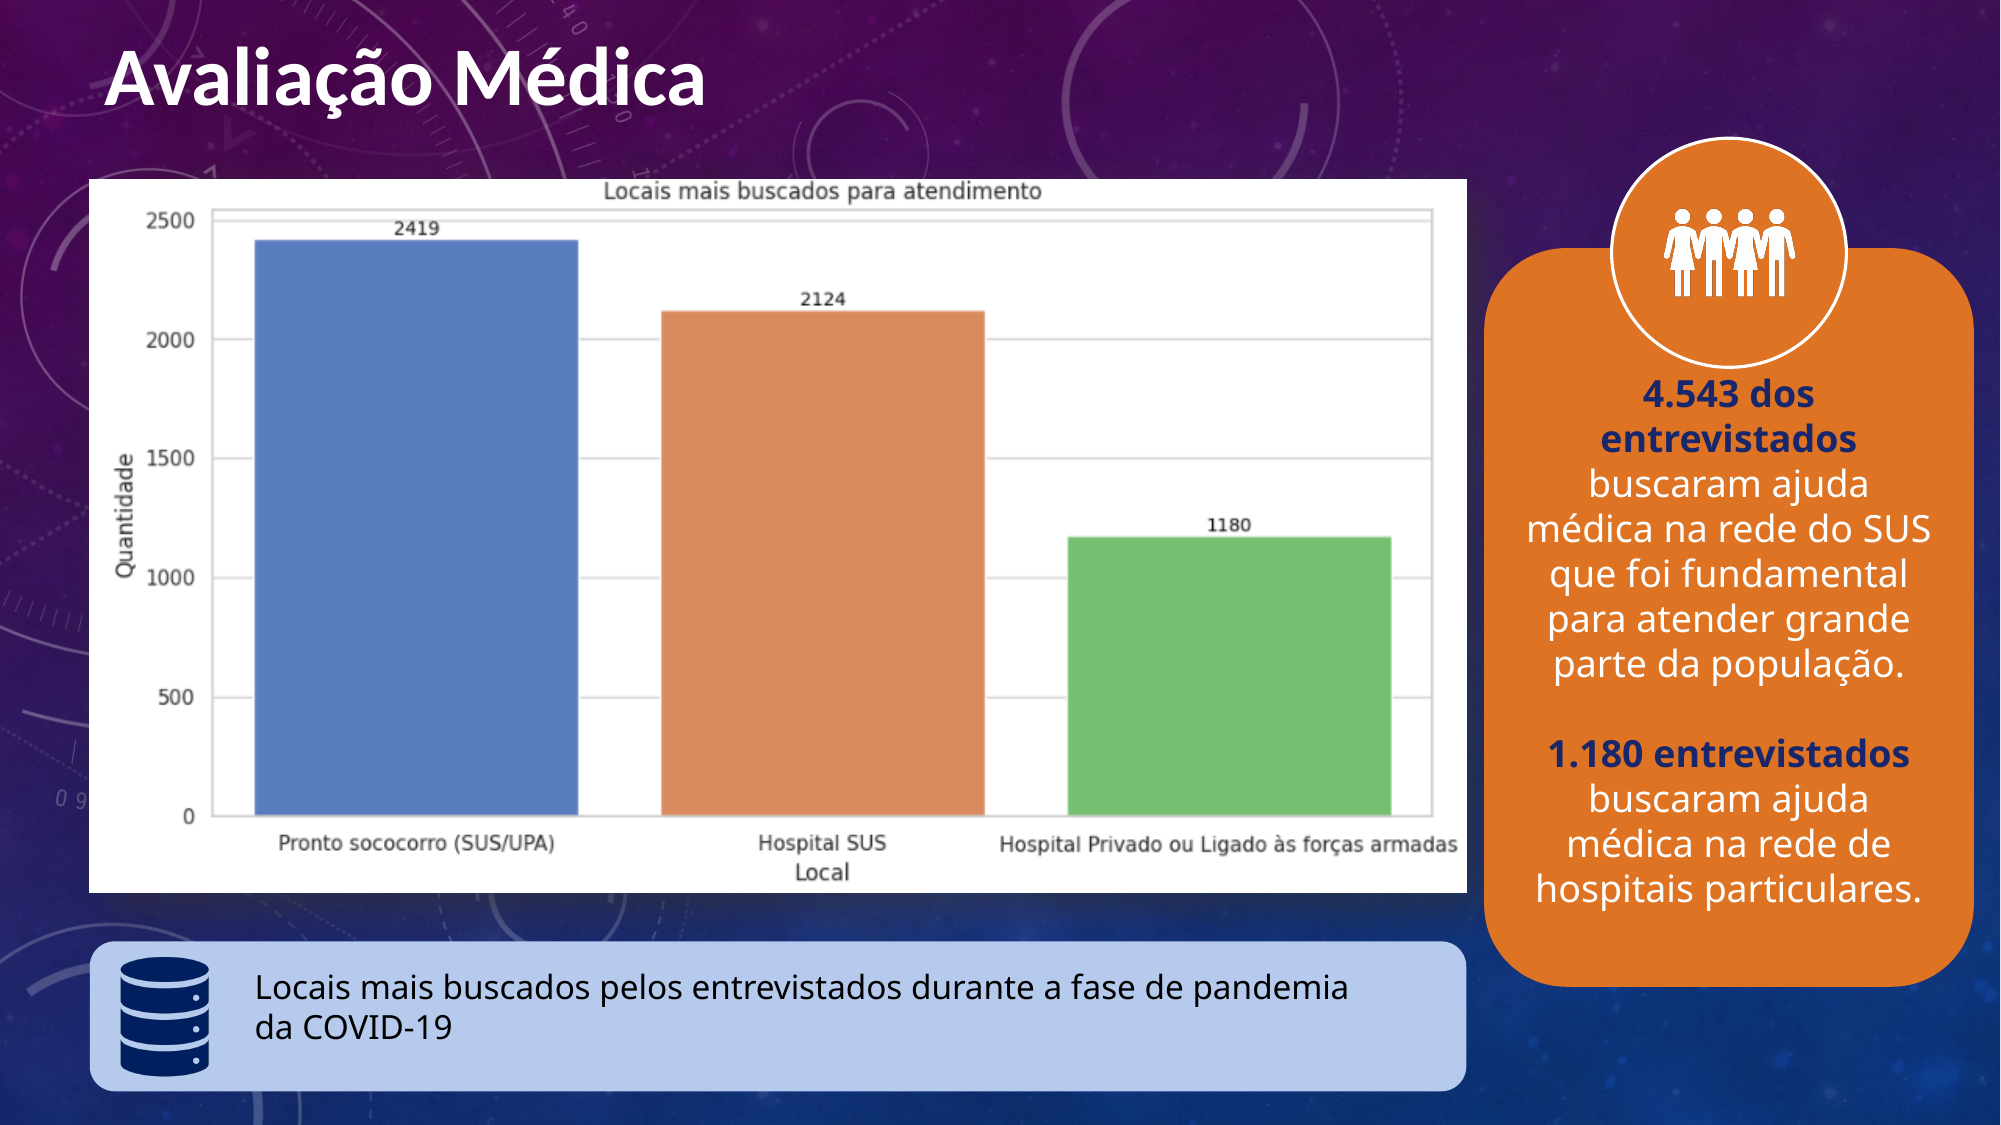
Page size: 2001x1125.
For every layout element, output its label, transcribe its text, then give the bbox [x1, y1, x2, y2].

text_box [106, 939, 1468, 1093]
text_box [1610, 136, 1848, 369]
text_box Locais mais buscados pelos entrevistados durante a fase de pandemia da COVID-19 [245, 958, 1382, 1099]
text_box Avaliação Médica [89, 14, 1124, 130]
picture [0, 0, 2001, 1125]
text_box 4.543 dos entrevistados buscaram ajuda médica na rede do SUS que foi fundamental para atender grande parte da população. 1.180 entrevistados buscaram ajuda médica na rede de hospitais particulares. [1482, 246, 1976, 989]
